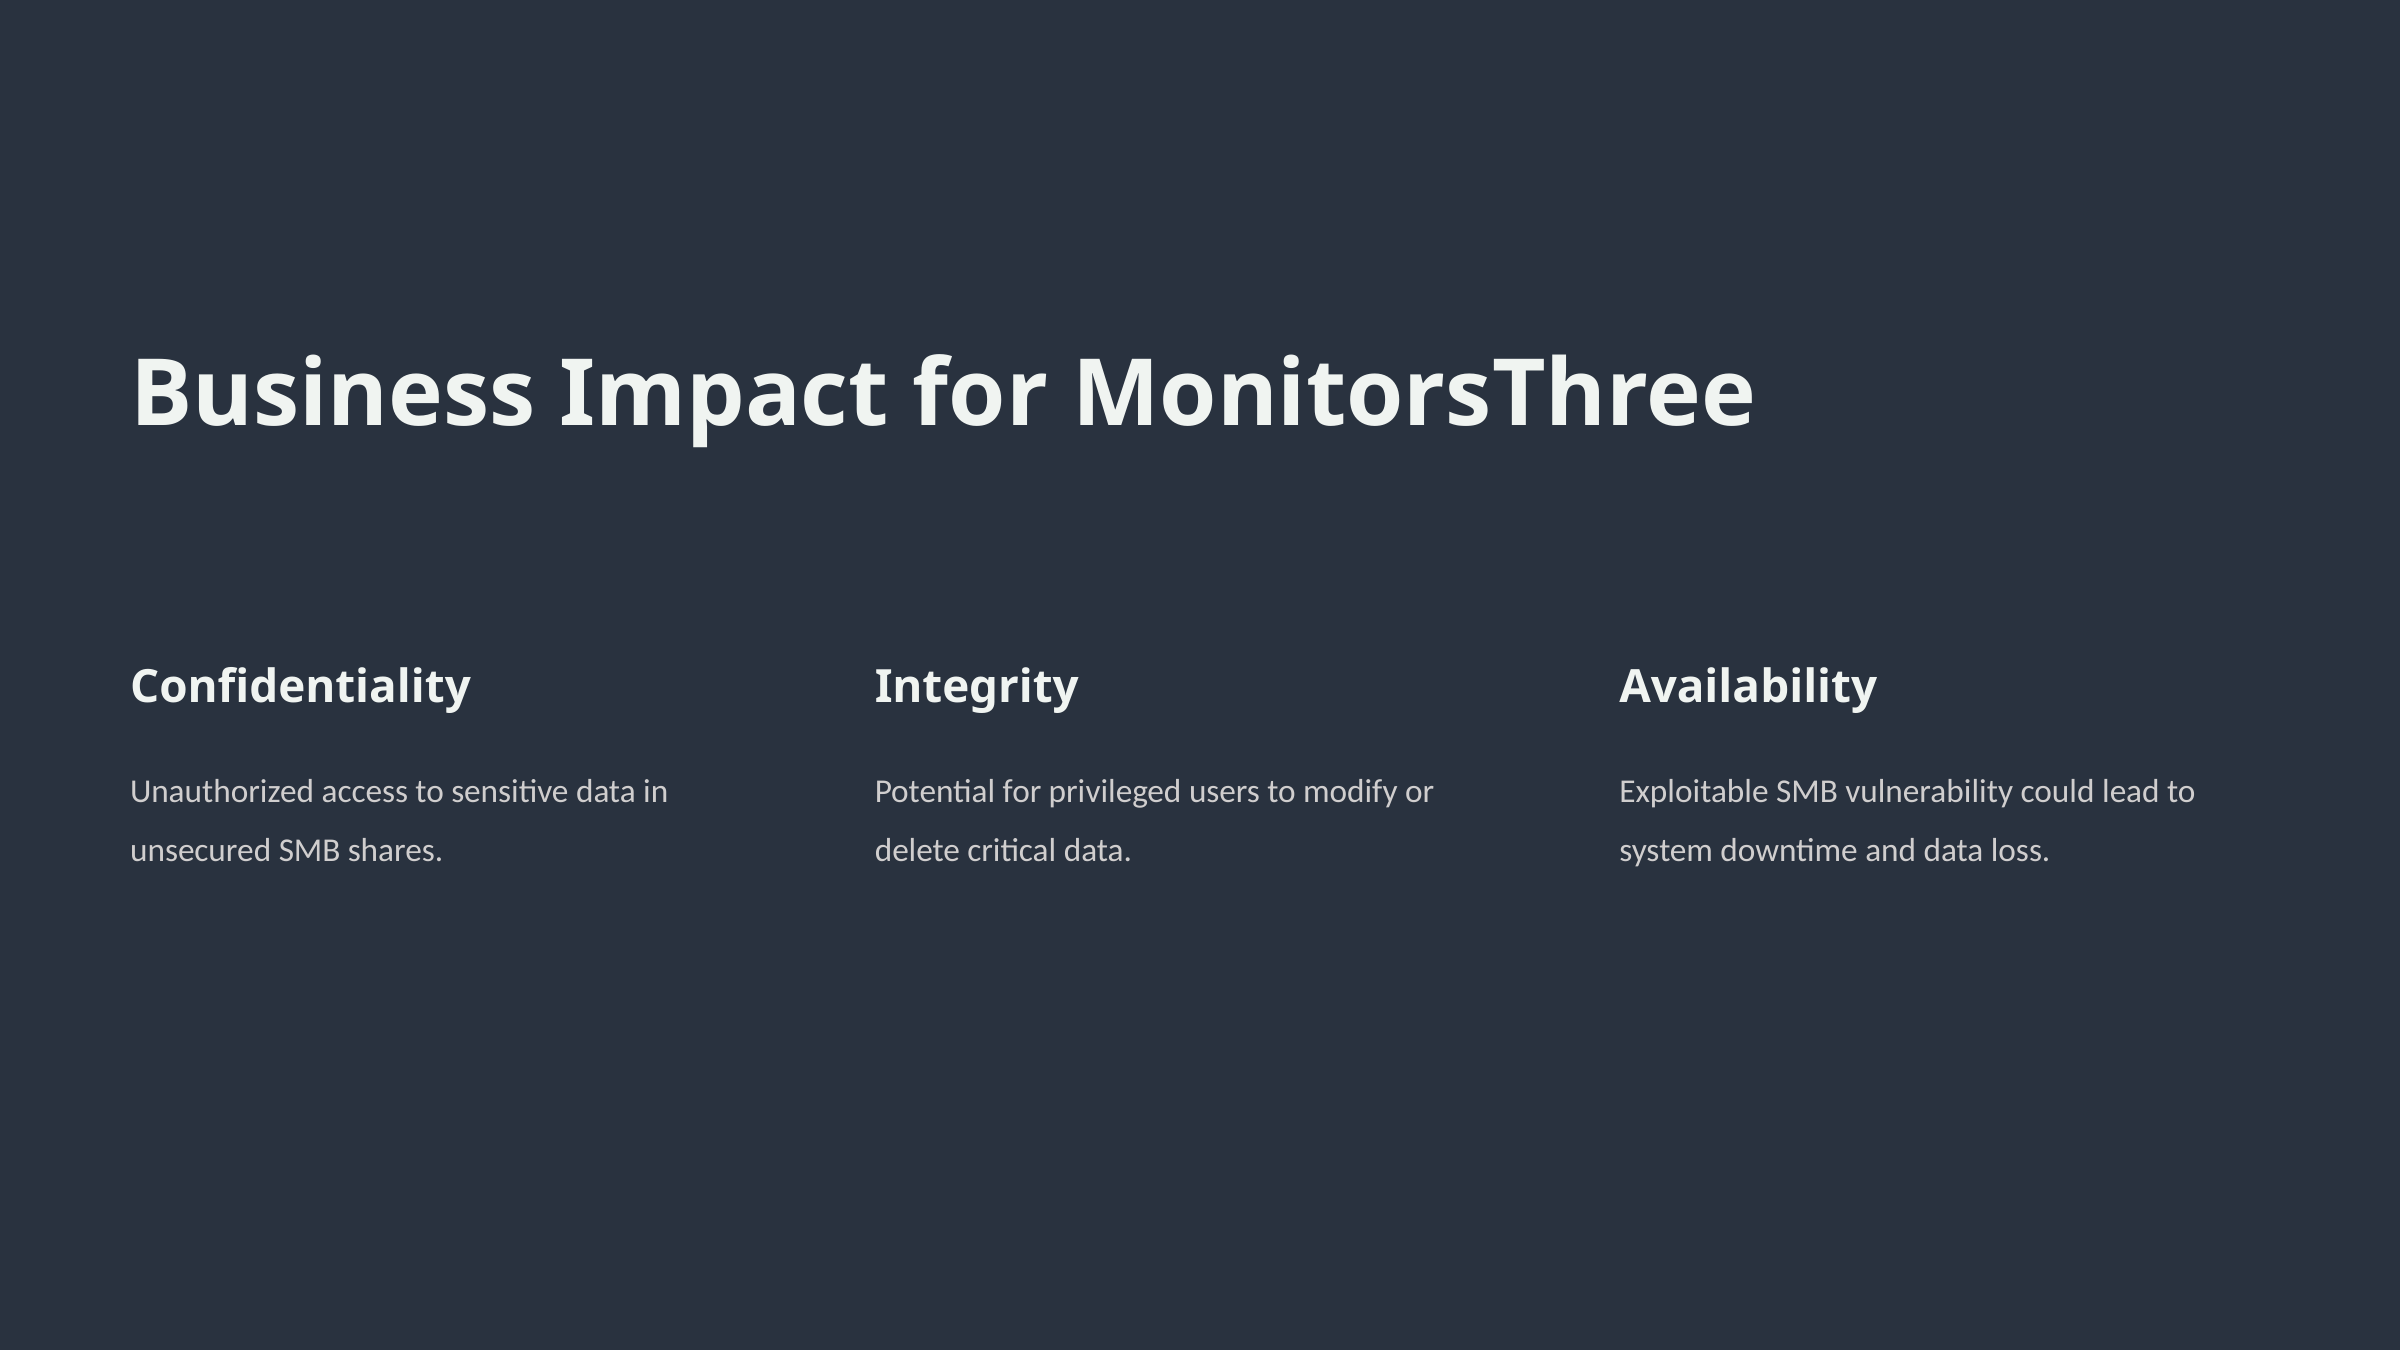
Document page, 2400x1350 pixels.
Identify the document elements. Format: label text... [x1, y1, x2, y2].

text_box Business Impact for MonitorsThree [130, 328, 2270, 562]
text_box Availability [1619, 654, 2085, 713]
text_box Integrity [874, 654, 1340, 713]
text_box Potential for privileged users to modify or delete critical data. [874, 749, 1528, 988]
text_box Exploitable SMB vulnerability could lead to system downtime and data loss. [1619, 749, 2272, 929]
text_box Unauthorized access to sensitive data in unsecured SMB shares. [130, 749, 783, 929]
text_box Confidentiality [130, 654, 679, 713]
